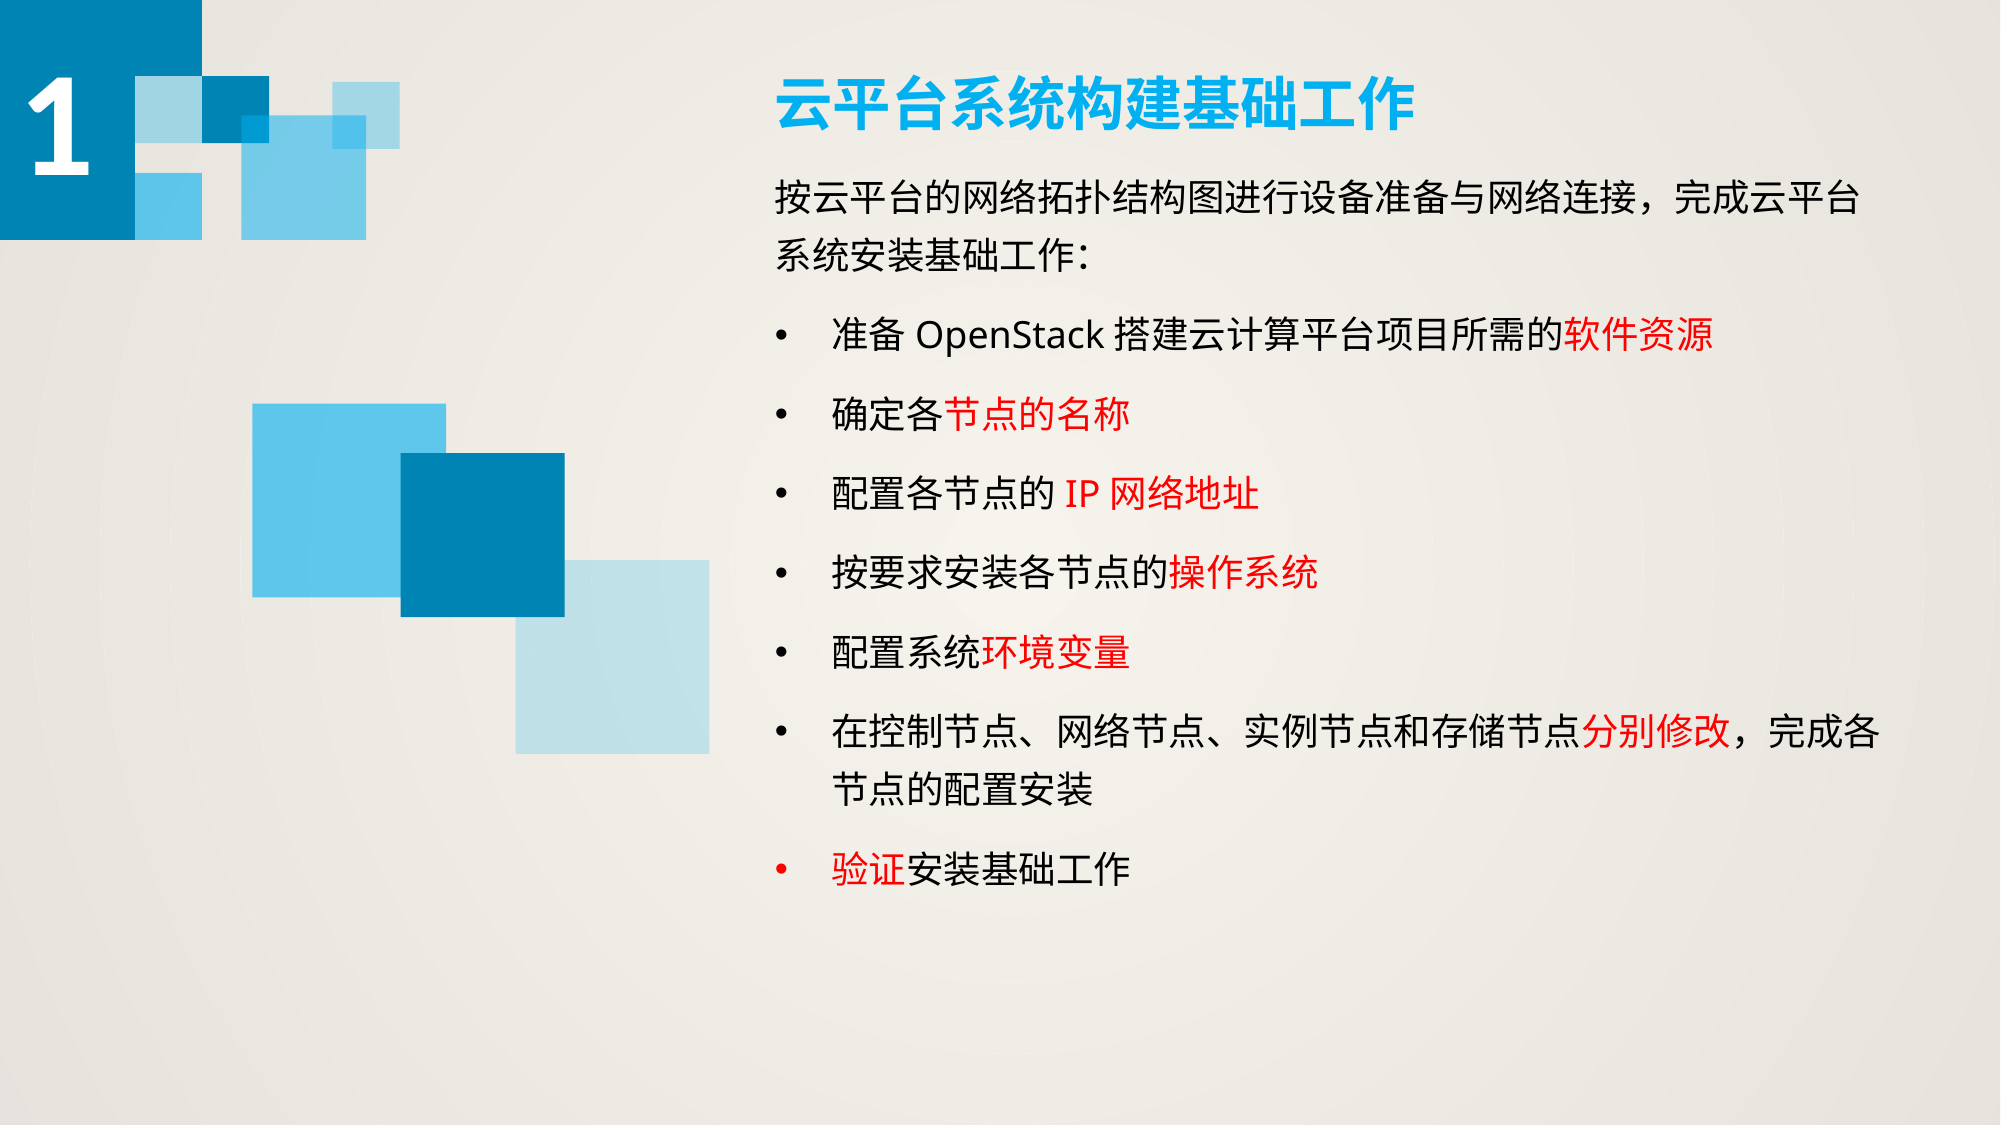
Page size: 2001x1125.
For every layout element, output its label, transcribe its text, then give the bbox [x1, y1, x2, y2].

list 按云平台的网络拓扑结构图进行设备准备与网络连接，完成云平台系统安装基础工作： 准备OpenStack搭建云计算平台项目所需的软件资源 确定各节点的名称 配置各节点的IP网络地址 按要求安装各节点的操作系统 配置系统环境变量 在控制节点、网络节点、实例节点和存储节点分别修改，完成各节点的配置安装 验证安装基础工作 [760, 152, 1907, 901]
list 云平台系统构建基础工作 [760, 38, 1647, 137]
picture [36, 170, 88, 174]
title 1 [0, 38, 114, 170]
